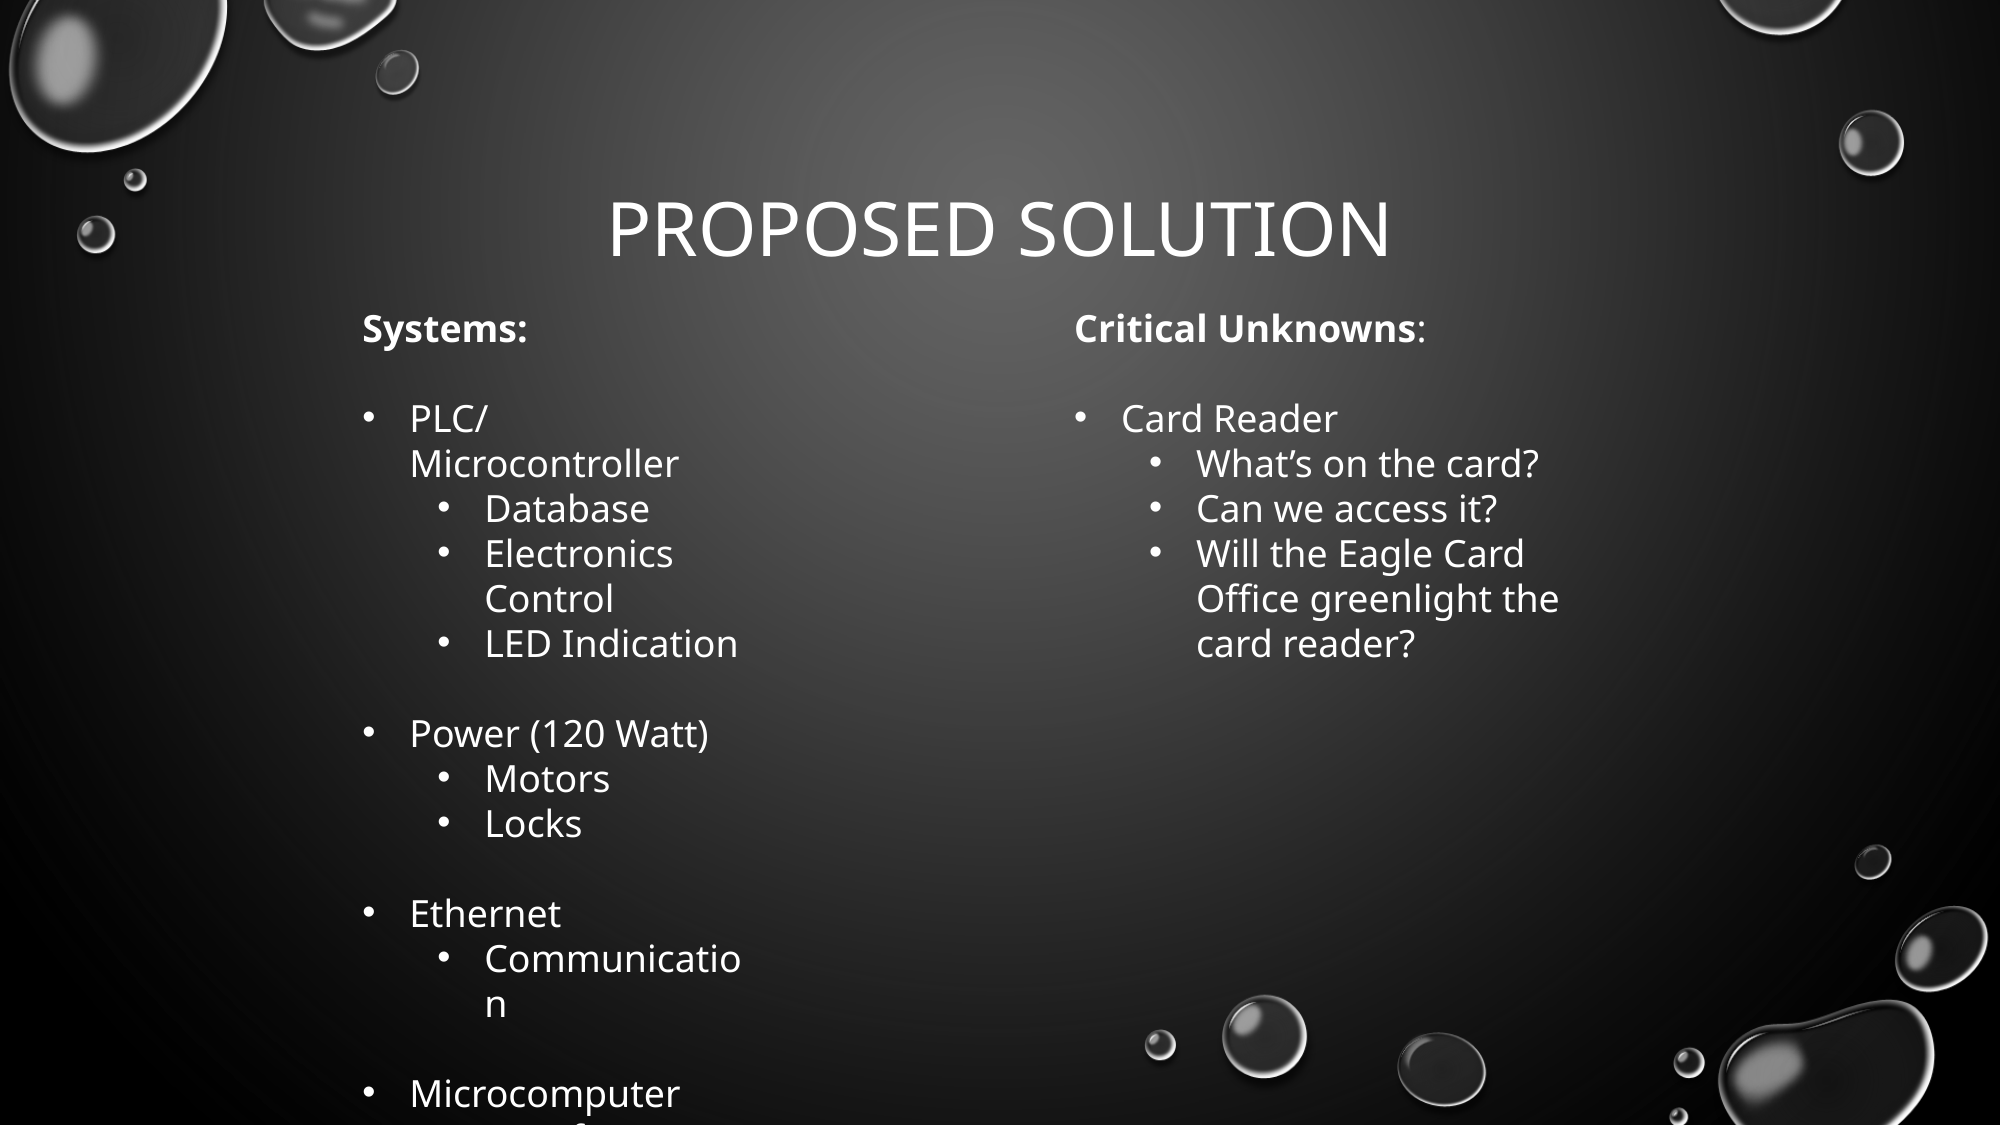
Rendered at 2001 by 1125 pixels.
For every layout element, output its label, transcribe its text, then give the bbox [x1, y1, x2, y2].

title Proposed Solution [149, 101, 1851, 364]
text_box Critical Unknowns: Card Reader What’s on the card? Can we access it? Will the Eagle Card Office greenlight the card reader? [1059, 297, 1645, 672]
picture [0, 0, 2000, 1125]
text_box Systems: PLC/Microcontroller Database Electronics Control LED Indication Power (120 Watt) Motors Locks Ethernet Communication Microcomputer Interface [347, 297, 770, 1125]
